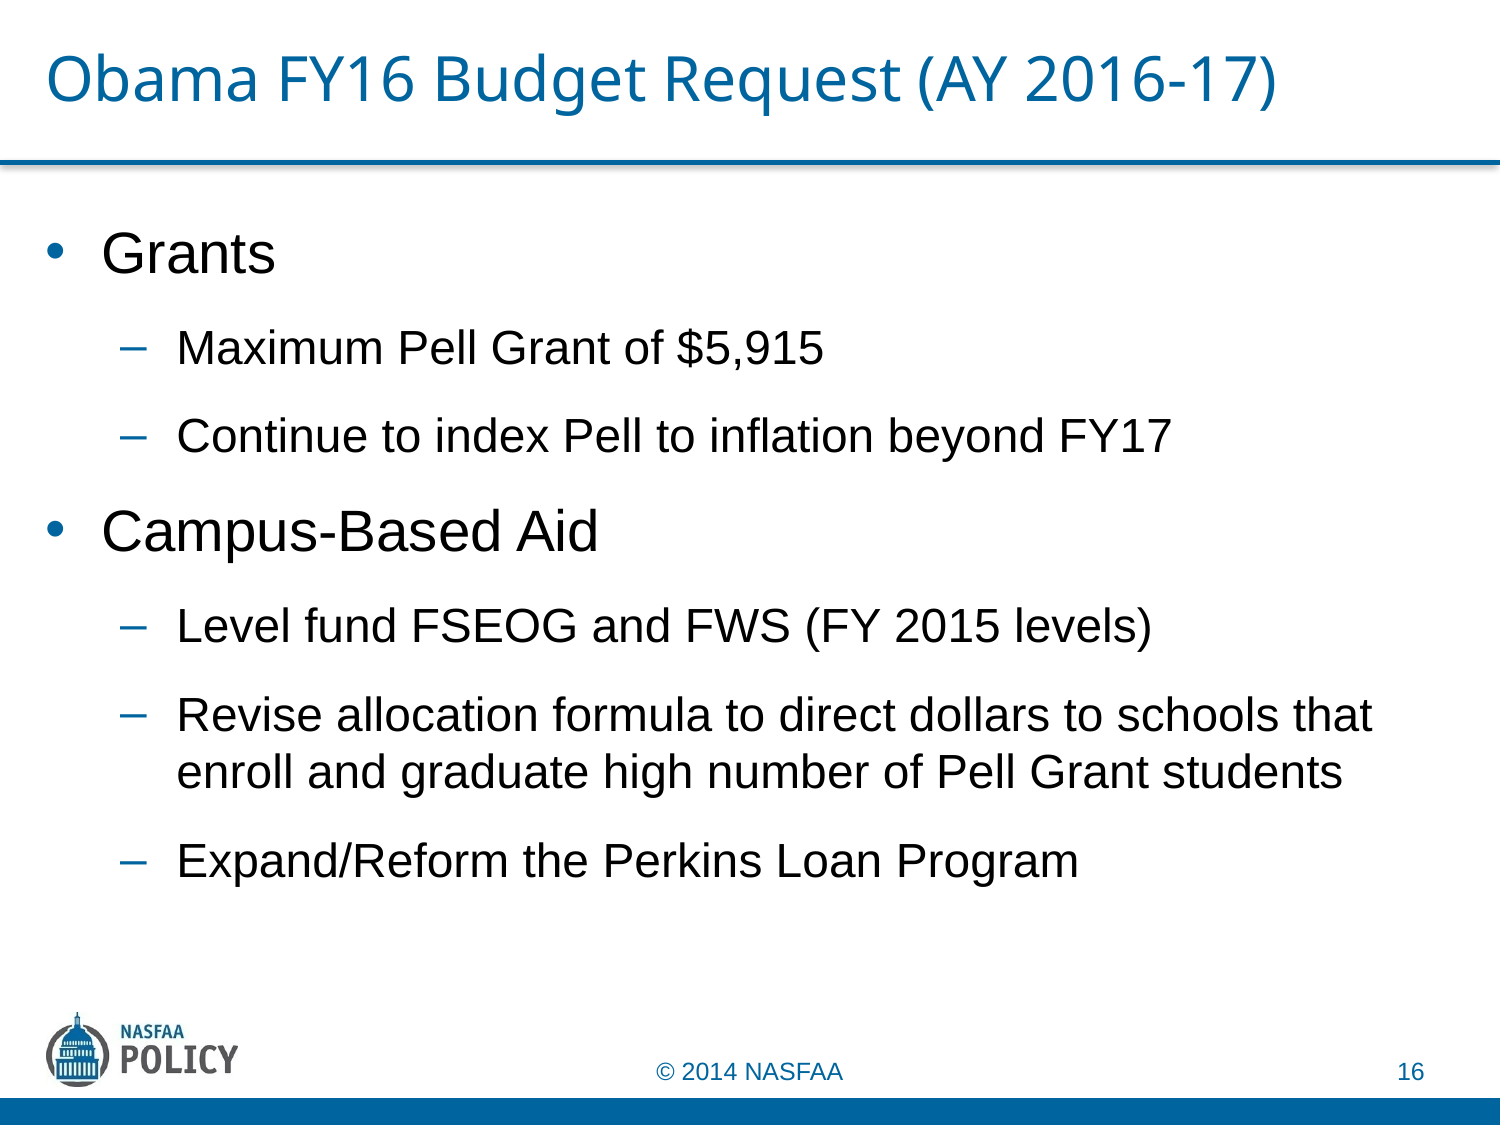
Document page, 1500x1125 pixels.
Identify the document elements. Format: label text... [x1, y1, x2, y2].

list Grants Maximum Pell Grant of $5,915 Continue to index Pell to inflation beyond FY17 Campus-Based Aid Level fund FSEOG and FWS (FY 2015 levels) Revise allocation formula to direct dollars to schools that enroll and graduate high number of Pell Grant students Expand/Reform the Perkins Loan Program [36, 207, 1451, 1001]
title Obama FY16 Budget Request (AY 2016-17) [36, 0, 1451, 163]
picture [46, 1012, 238, 1087]
